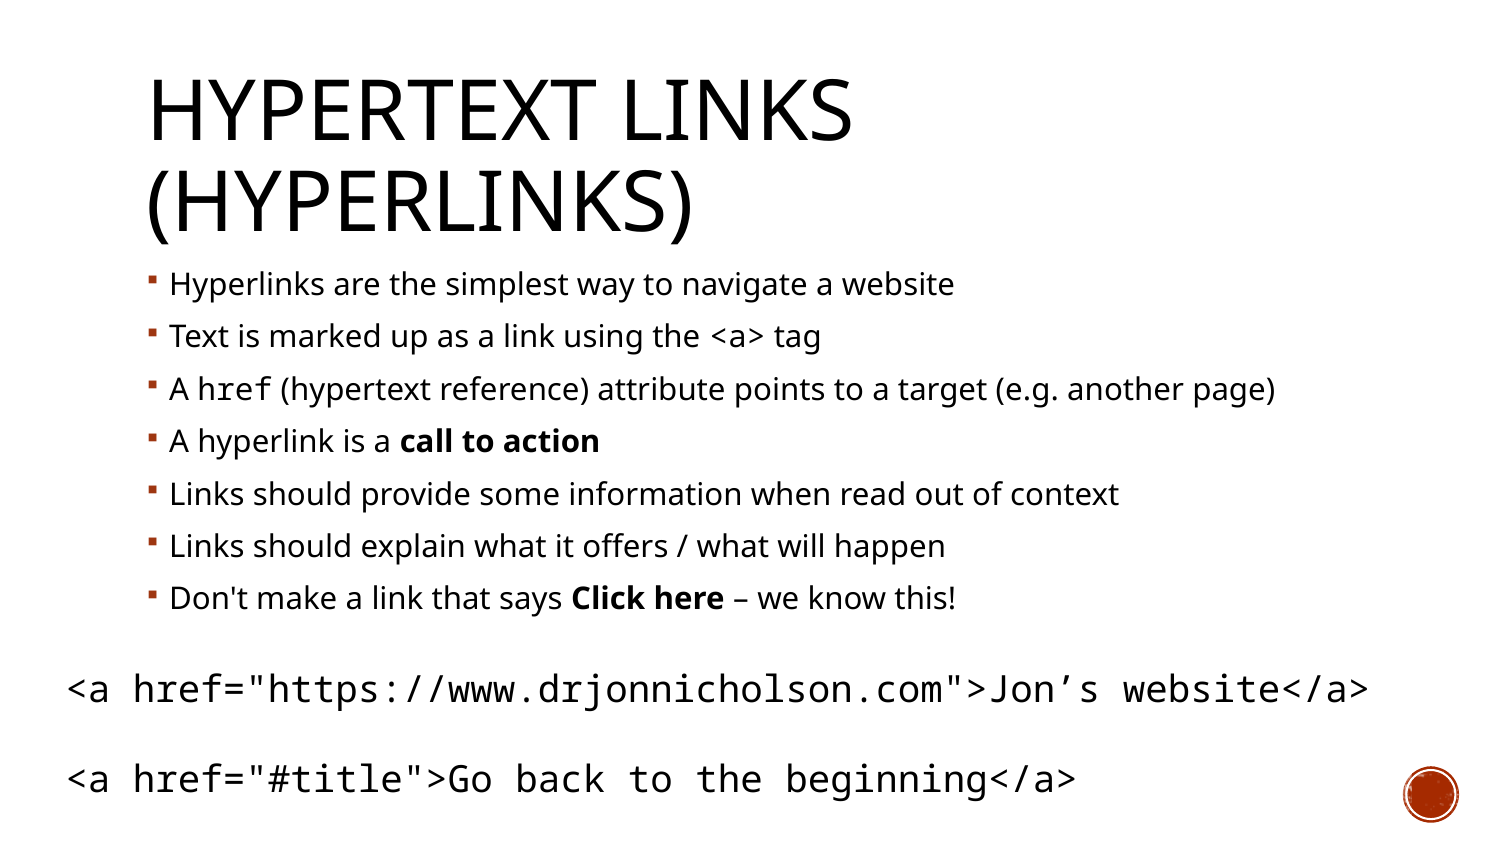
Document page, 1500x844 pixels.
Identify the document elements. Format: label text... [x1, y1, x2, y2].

list Hyperlinks are the simplest way to navigate a website Text is marked up as a link using the <a> tag A href (hypertext reference) attribute points to a target (e.g. another page) A hyperlink is a call to action Links should provide some information when read out of context Links should explain what it offers / what will happen Don't make a link that says Click here – we know this! [131, 261, 1370, 658]
title Hypertext links (HyperLinks) [131, 59, 1370, 258]
text_box <a href="https://www.drjonnicholson.com">Jon’s website</a> <a href="#title">Go back to the beginning</a> [50, 658, 1386, 808]
